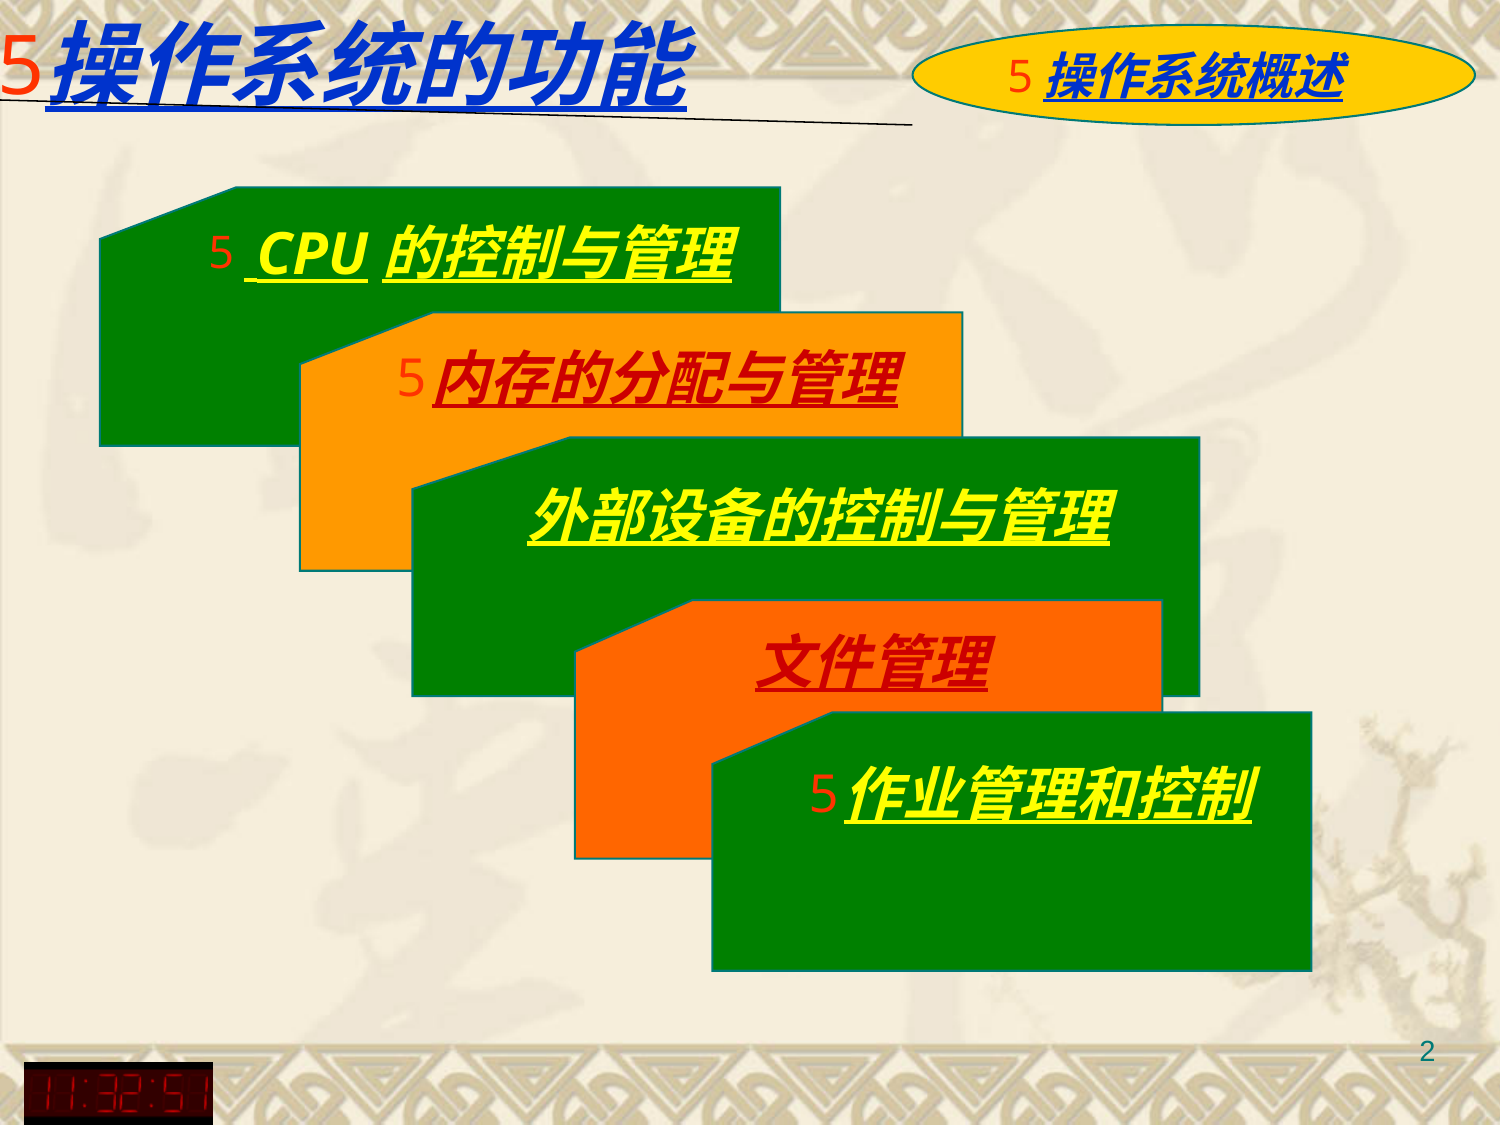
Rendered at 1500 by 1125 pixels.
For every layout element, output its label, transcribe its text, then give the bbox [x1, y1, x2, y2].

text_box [412, 437, 1208, 697]
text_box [574, 599, 1163, 859]
text_box 操作系统的功能 [0, 0, 798, 125]
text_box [99, 187, 781, 446]
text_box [299, 312, 963, 571]
picture [0, 0, 1500, 1125]
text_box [912, 24, 1476, 126]
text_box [712, 712, 1312, 971]
slide_number 2 [1074, 1024, 1451, 1103]
